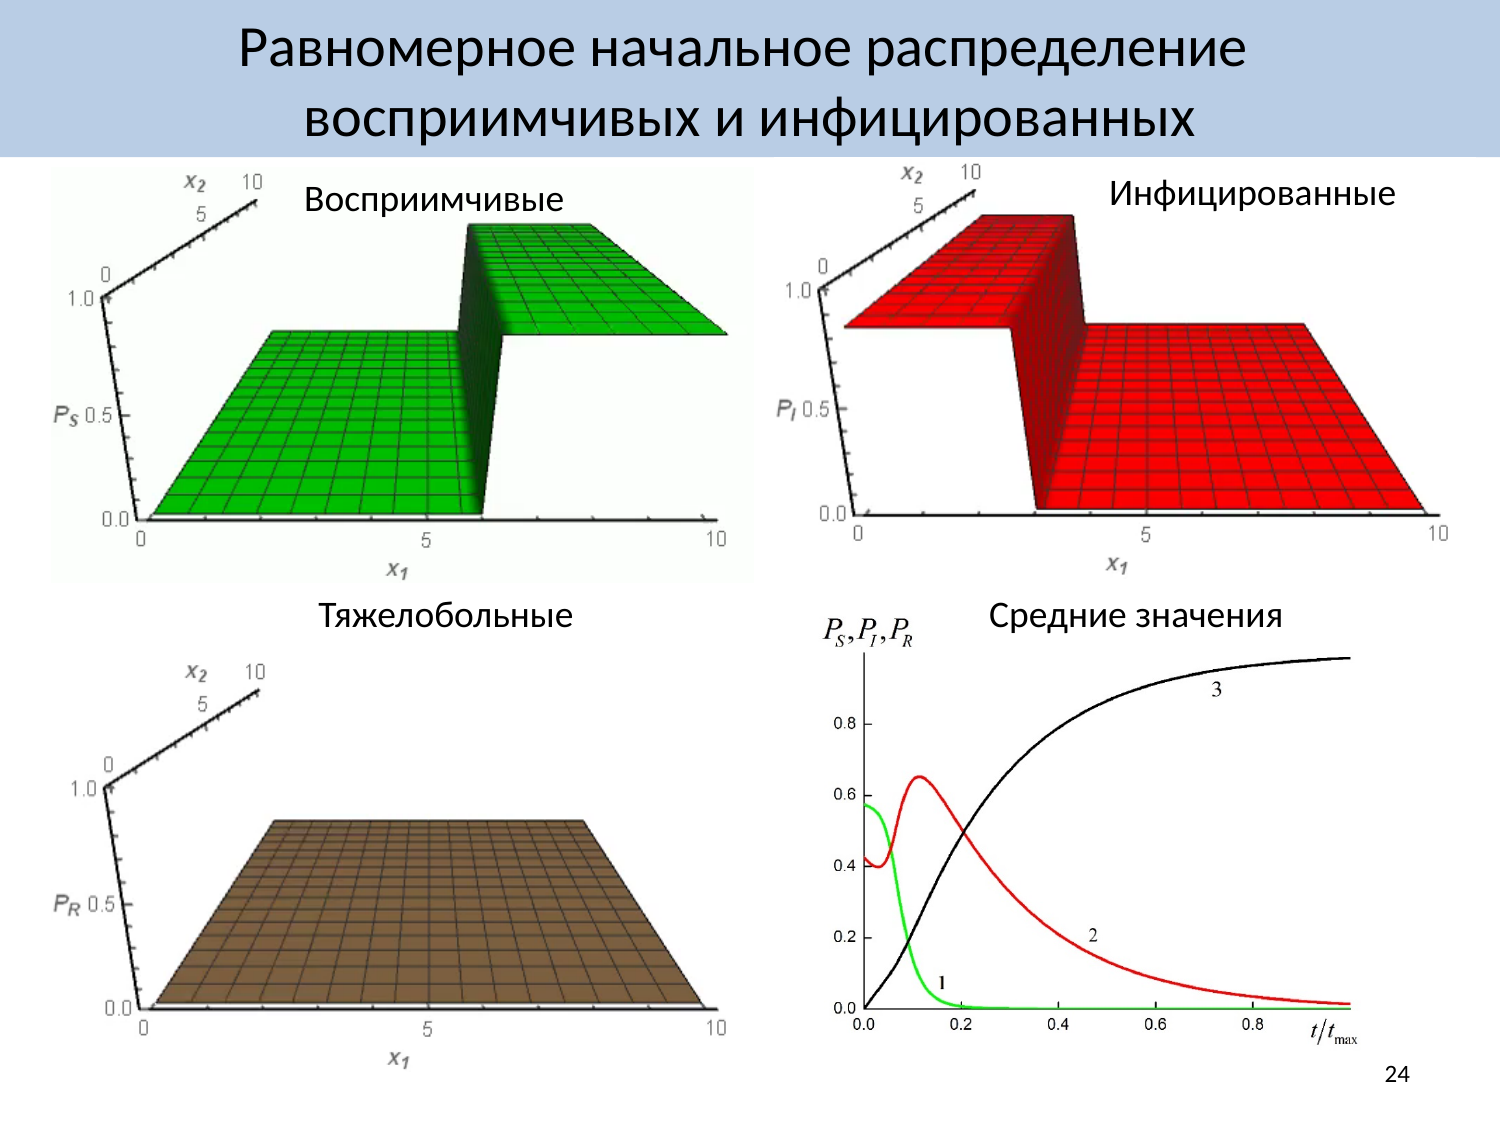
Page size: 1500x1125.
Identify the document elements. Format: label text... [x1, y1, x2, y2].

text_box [50, 166, 755, 584]
picture [817, 612, 1362, 1051]
text_box Средние значения [974, 587, 1329, 611]
text_box Тяжелобольные [303, 593, 658, 643]
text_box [50, 656, 755, 1073]
title Равномерное начальное распределение восприимчивых и инфицированных [0, 1, 1500, 158]
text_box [773, 156, 1477, 580]
slide_number 24 [1074, 1042, 1425, 1103]
